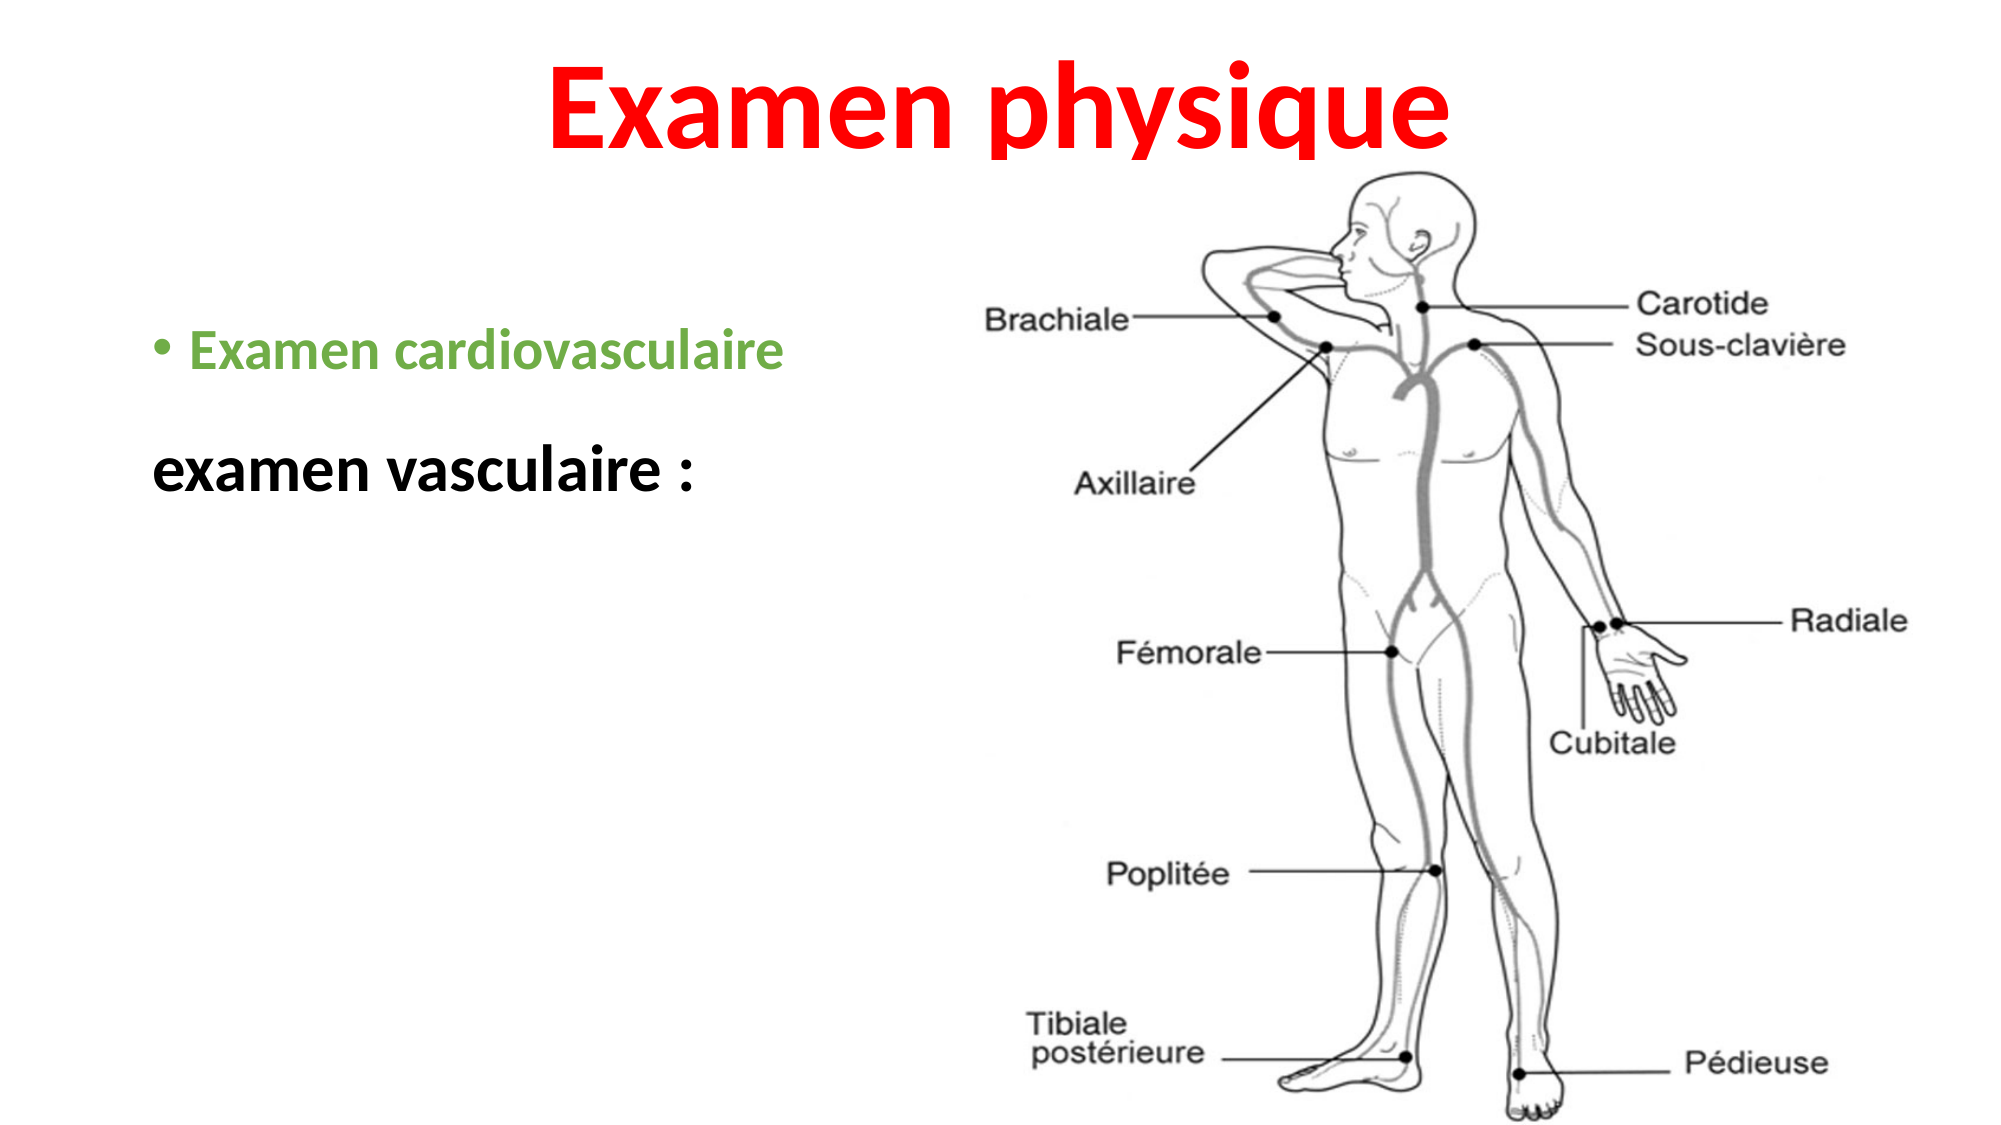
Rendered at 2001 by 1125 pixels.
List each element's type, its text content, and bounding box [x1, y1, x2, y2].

list Examen cardiovasculaire examen vasculaire : [137, 299, 966, 1014]
title Examen physique [137, 59, 1863, 278]
picture [966, 160, 1913, 1125]
